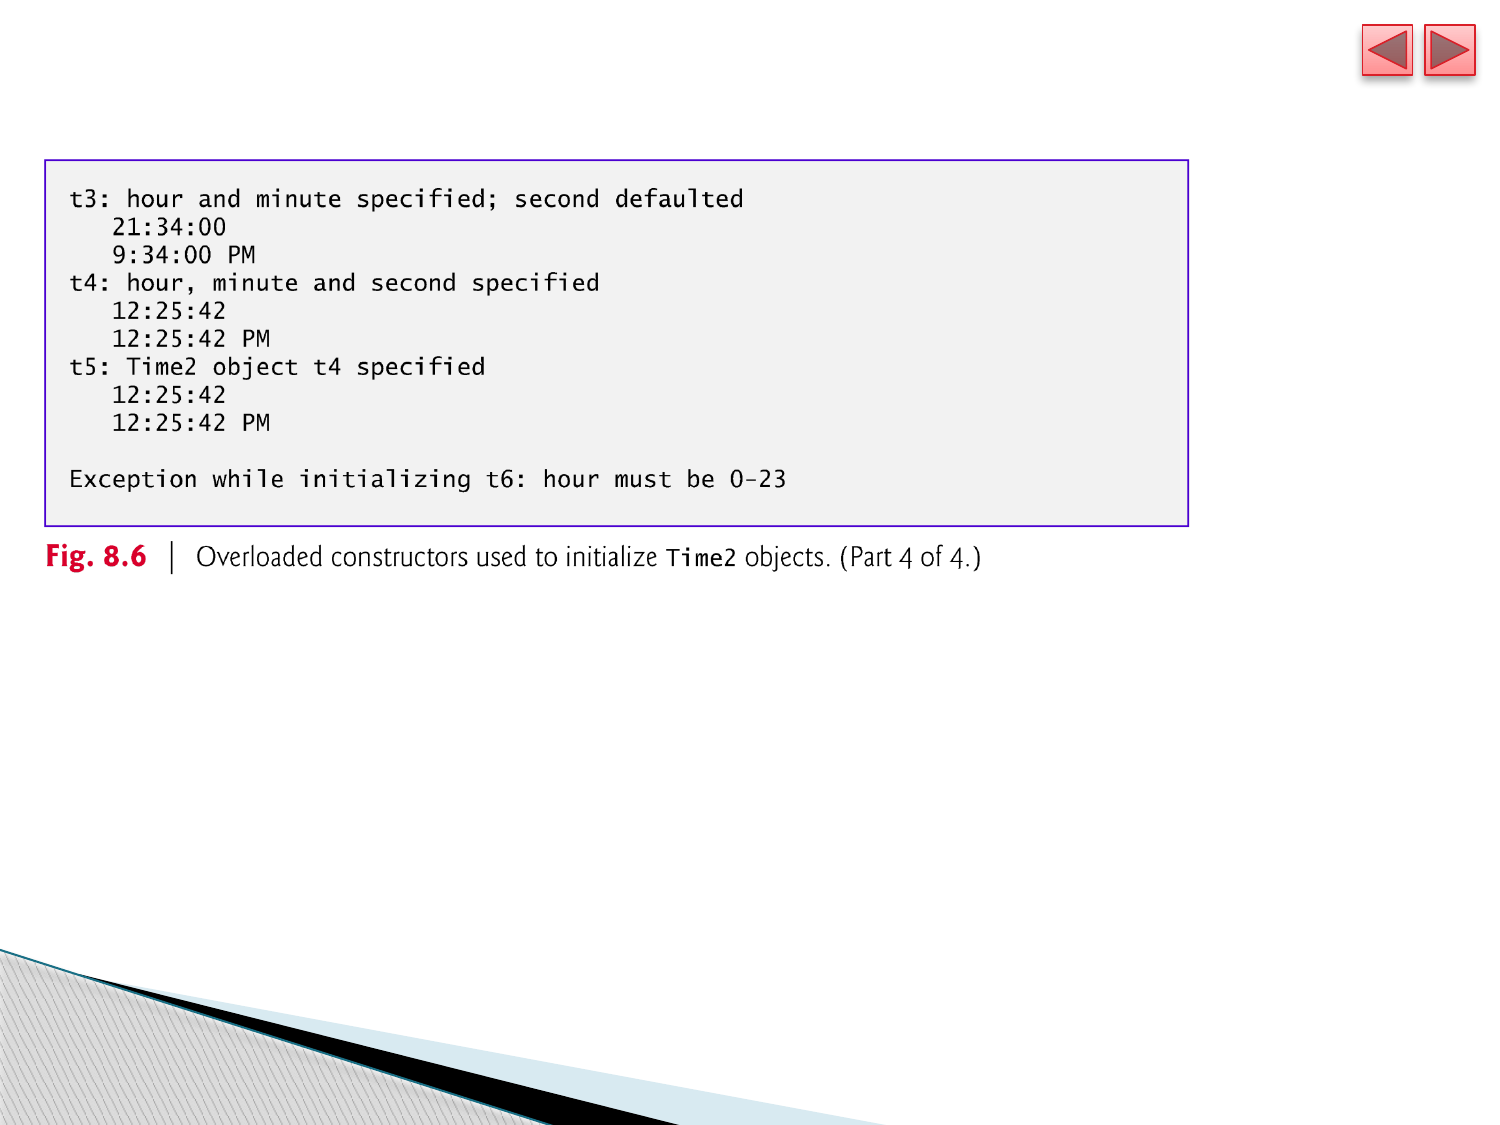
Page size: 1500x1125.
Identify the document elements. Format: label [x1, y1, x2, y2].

picture [0, 106, 1500, 1018]
